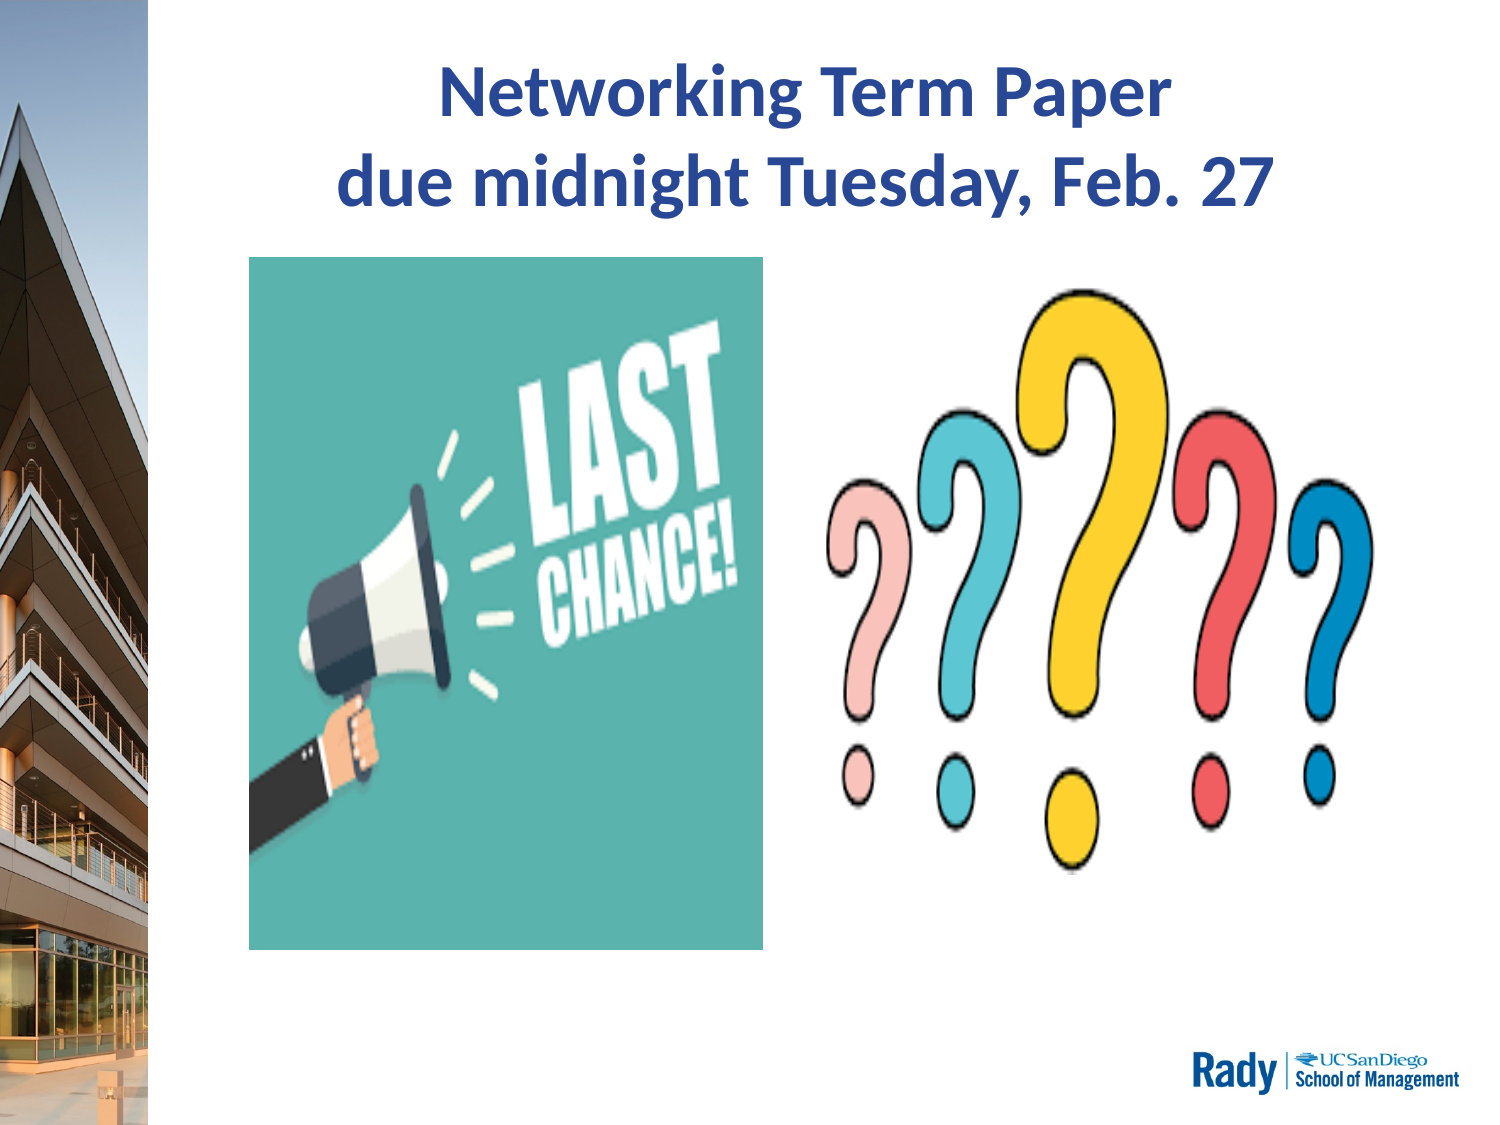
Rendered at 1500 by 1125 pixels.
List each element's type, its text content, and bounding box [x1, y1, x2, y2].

picture [249, 257, 763, 951]
picture [1187, 1044, 1463, 1101]
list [824, 287, 1376, 876]
picture [0, 0, 148, 1125]
title Networking Term Paper due midnight Tuesday, Feb. 27 [187, 49, 1426, 213]
